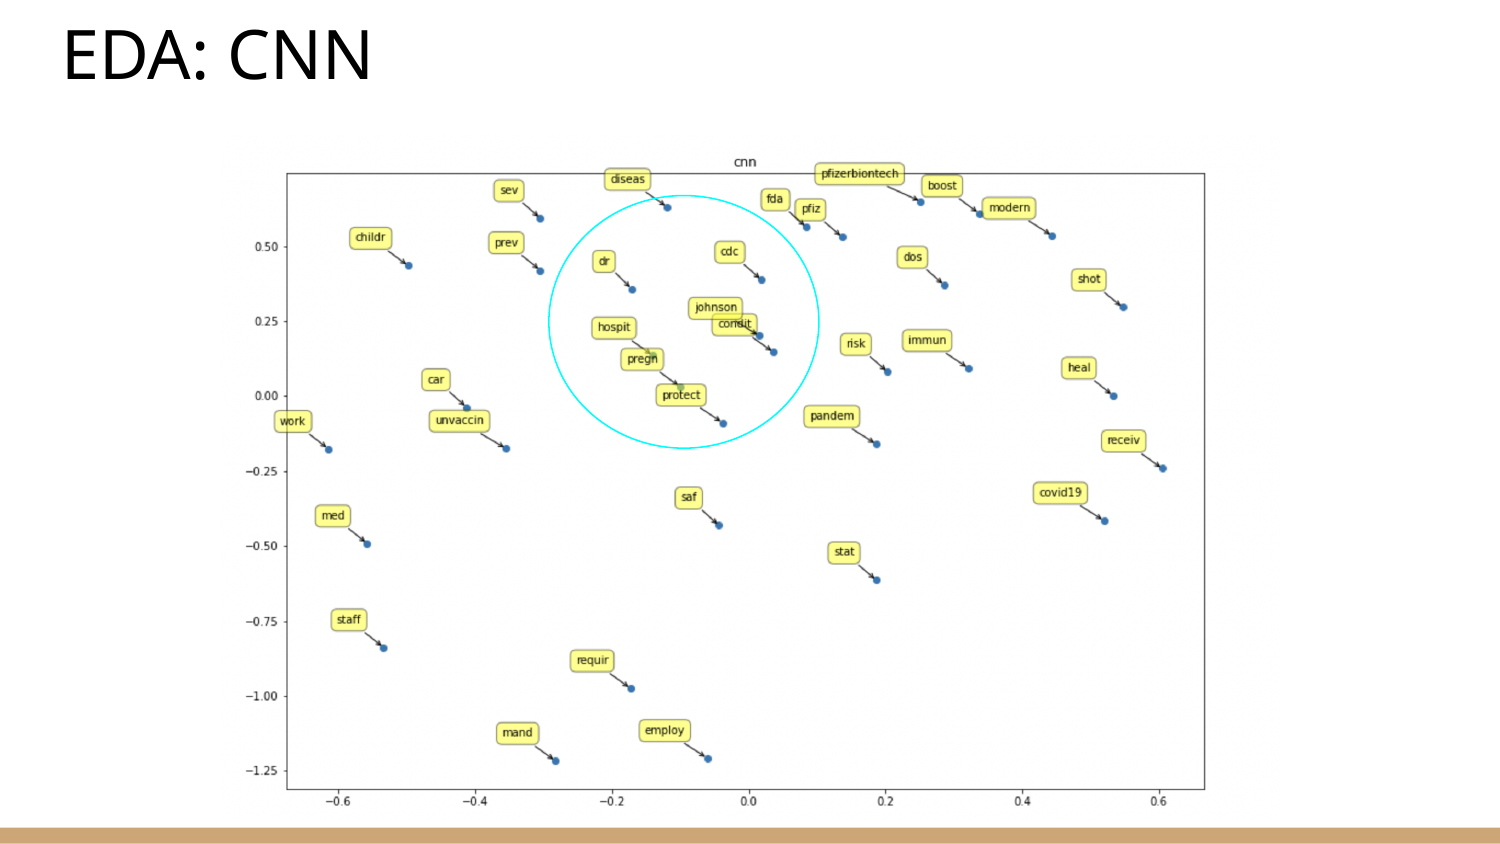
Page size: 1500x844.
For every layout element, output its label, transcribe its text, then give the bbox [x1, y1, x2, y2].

picture [220, 133, 1280, 820]
title EDA: CNN [46, 20, 1308, 109]
